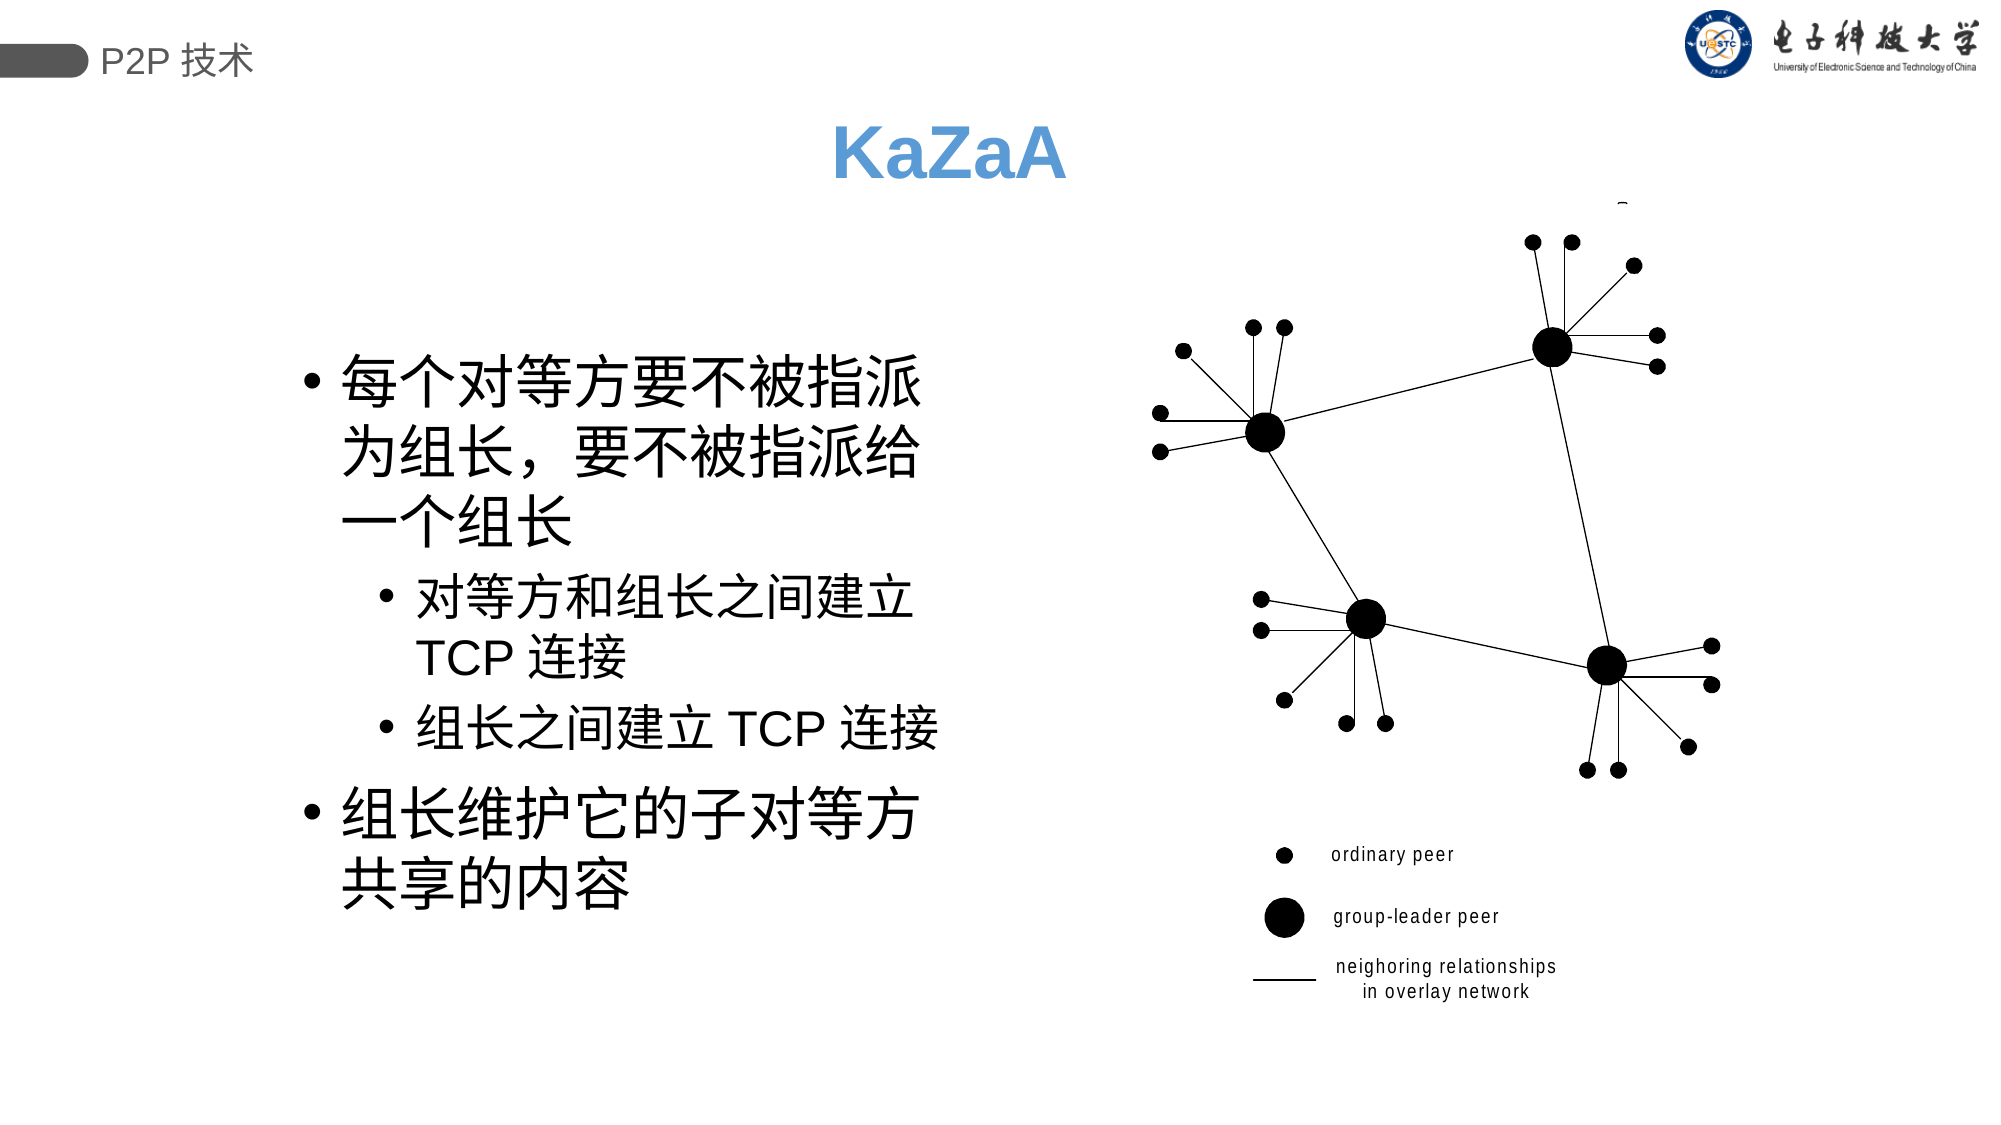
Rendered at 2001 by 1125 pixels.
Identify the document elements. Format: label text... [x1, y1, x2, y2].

list 每个对等方要不被指派为组长，要不被指派给一个组长 对等方和组长之间建立TCP连接 组长之间建立TCP连接 组长维护它的子对等方共享的内容 [288, 337, 984, 1081]
title KaZaA [816, 106, 1274, 294]
picture [1685, 10, 1979, 78]
text_box P2P技术 [100, 28, 807, 91]
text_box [1149, 199, 1726, 1009]
